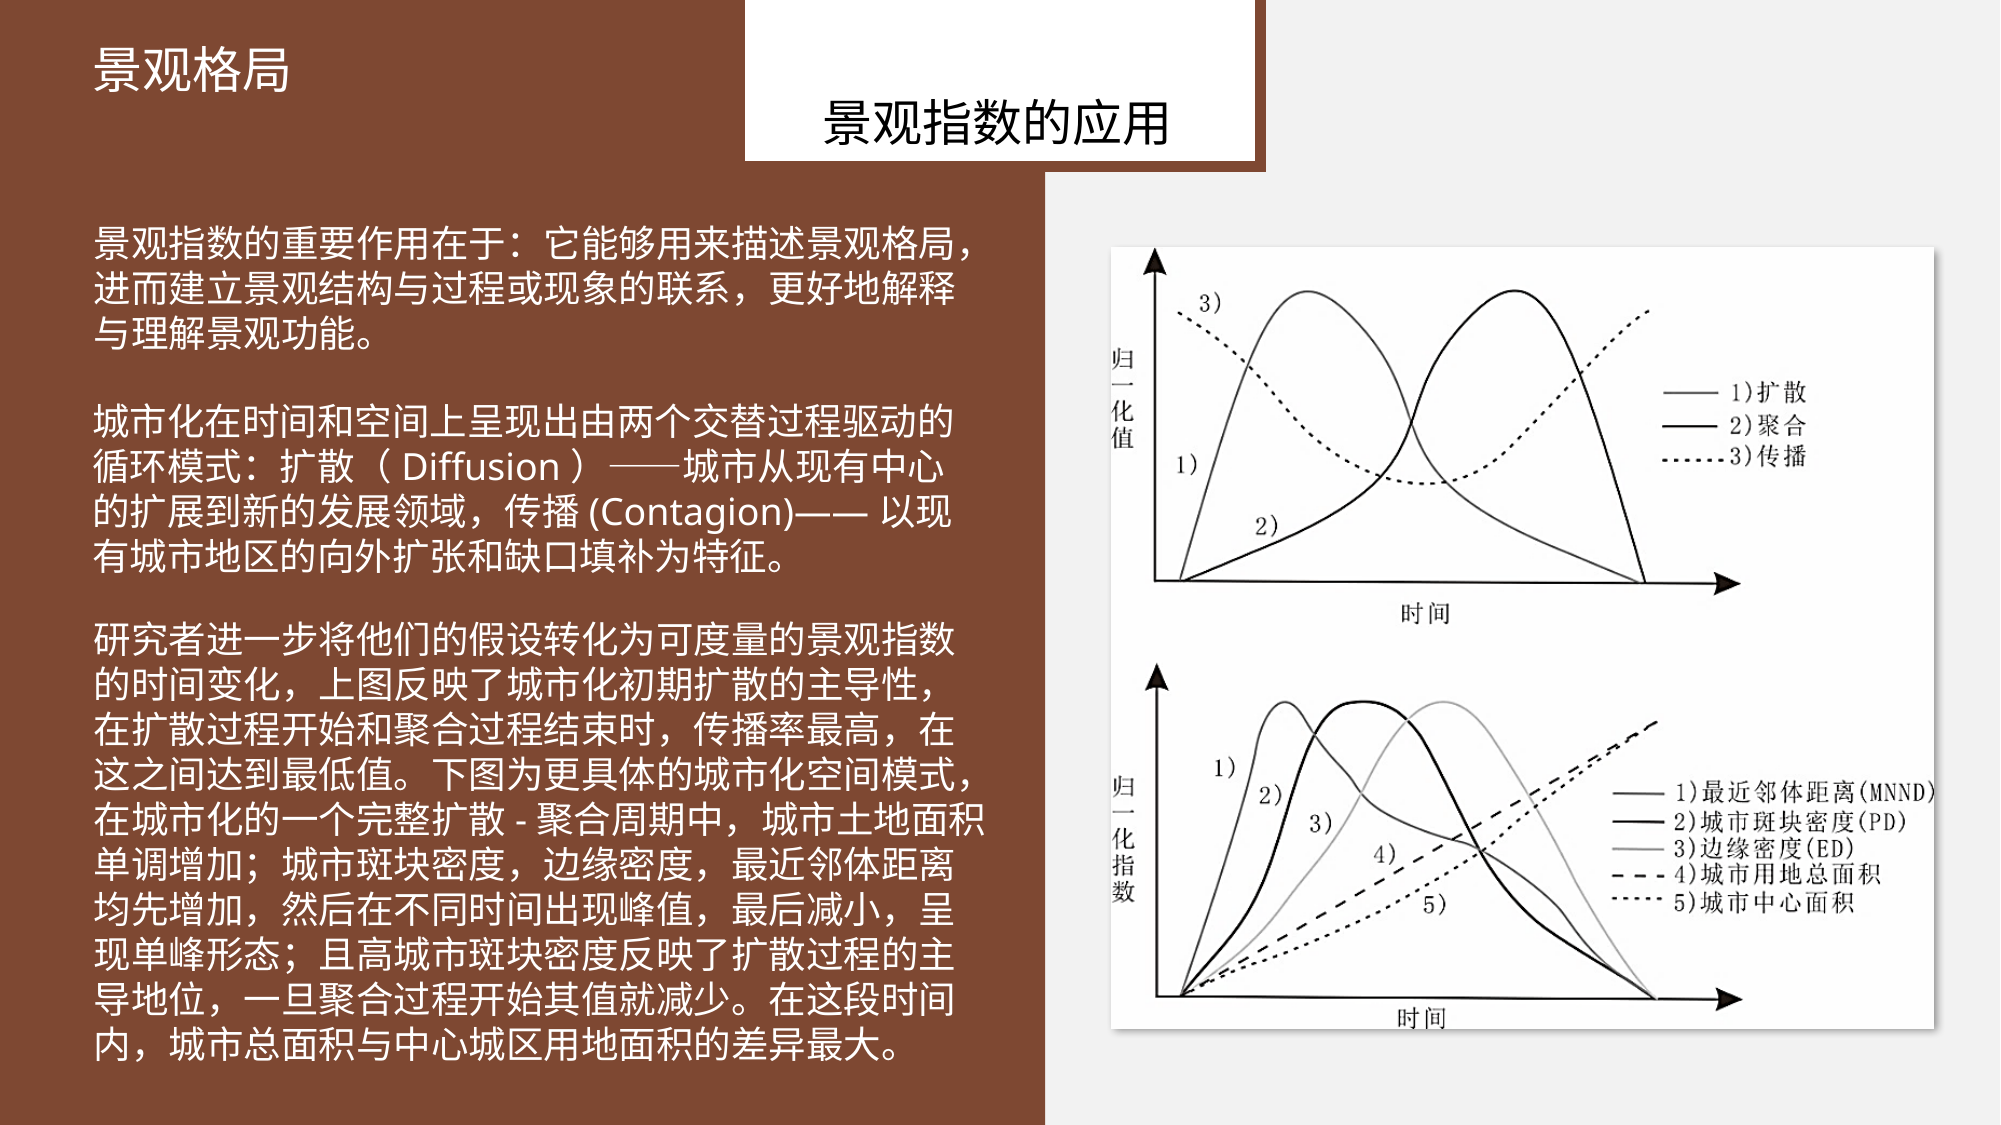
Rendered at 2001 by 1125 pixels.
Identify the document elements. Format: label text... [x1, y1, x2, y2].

text_box 景观指数的重要作用在于：它能够用来描述景观格局，进而建立景观结构与过程或现象的联系，更好地解释与理解景观功能。 [78, 212, 988, 362]
text_box [1046, 0, 2000, 1125]
text_box [0, 0, 1046, 1125]
text_box 景观指数的应用 [745, 56, 1251, 161]
text_box 研究者进一步将他们的假设转化为可度量的景观指数的时间变化，上图反映了城市化初期扩散的主导性，在扩散过程开始和聚合过程结束时，传播率最高，在这之间达到最低值。下图为更具体的城市化空间模式，在城市化的一个完整扩散-聚合周期中，城市土地面积单调增加；城市斑块密度，边缘密度，最近邻体距离均先增加，然后在不同时间出现峰值，最后减小，呈现单峰形态；且高城市斑块密度反映了扩散过程的主导地位，一旦聚合过程开始其值就减少。在这段时间内，城市总面积与中心城区用地面积的差异最大。 [78, 608, 1005, 1074]
text_box [739, 0, 1261, 168]
text_box 城市化在时间和空间上呈现出由两个交替过程驱动的循环模式：扩散（Diffusion）——城市从现有中心的扩展到新的发展领域，传播(Contagion)——以现有城市地区的向外扩张和缺口填补为特征。 [77, 391, 990, 586]
picture [1111, 247, 1934, 1030]
text_box 景观格局 [2, 2, 383, 107]
